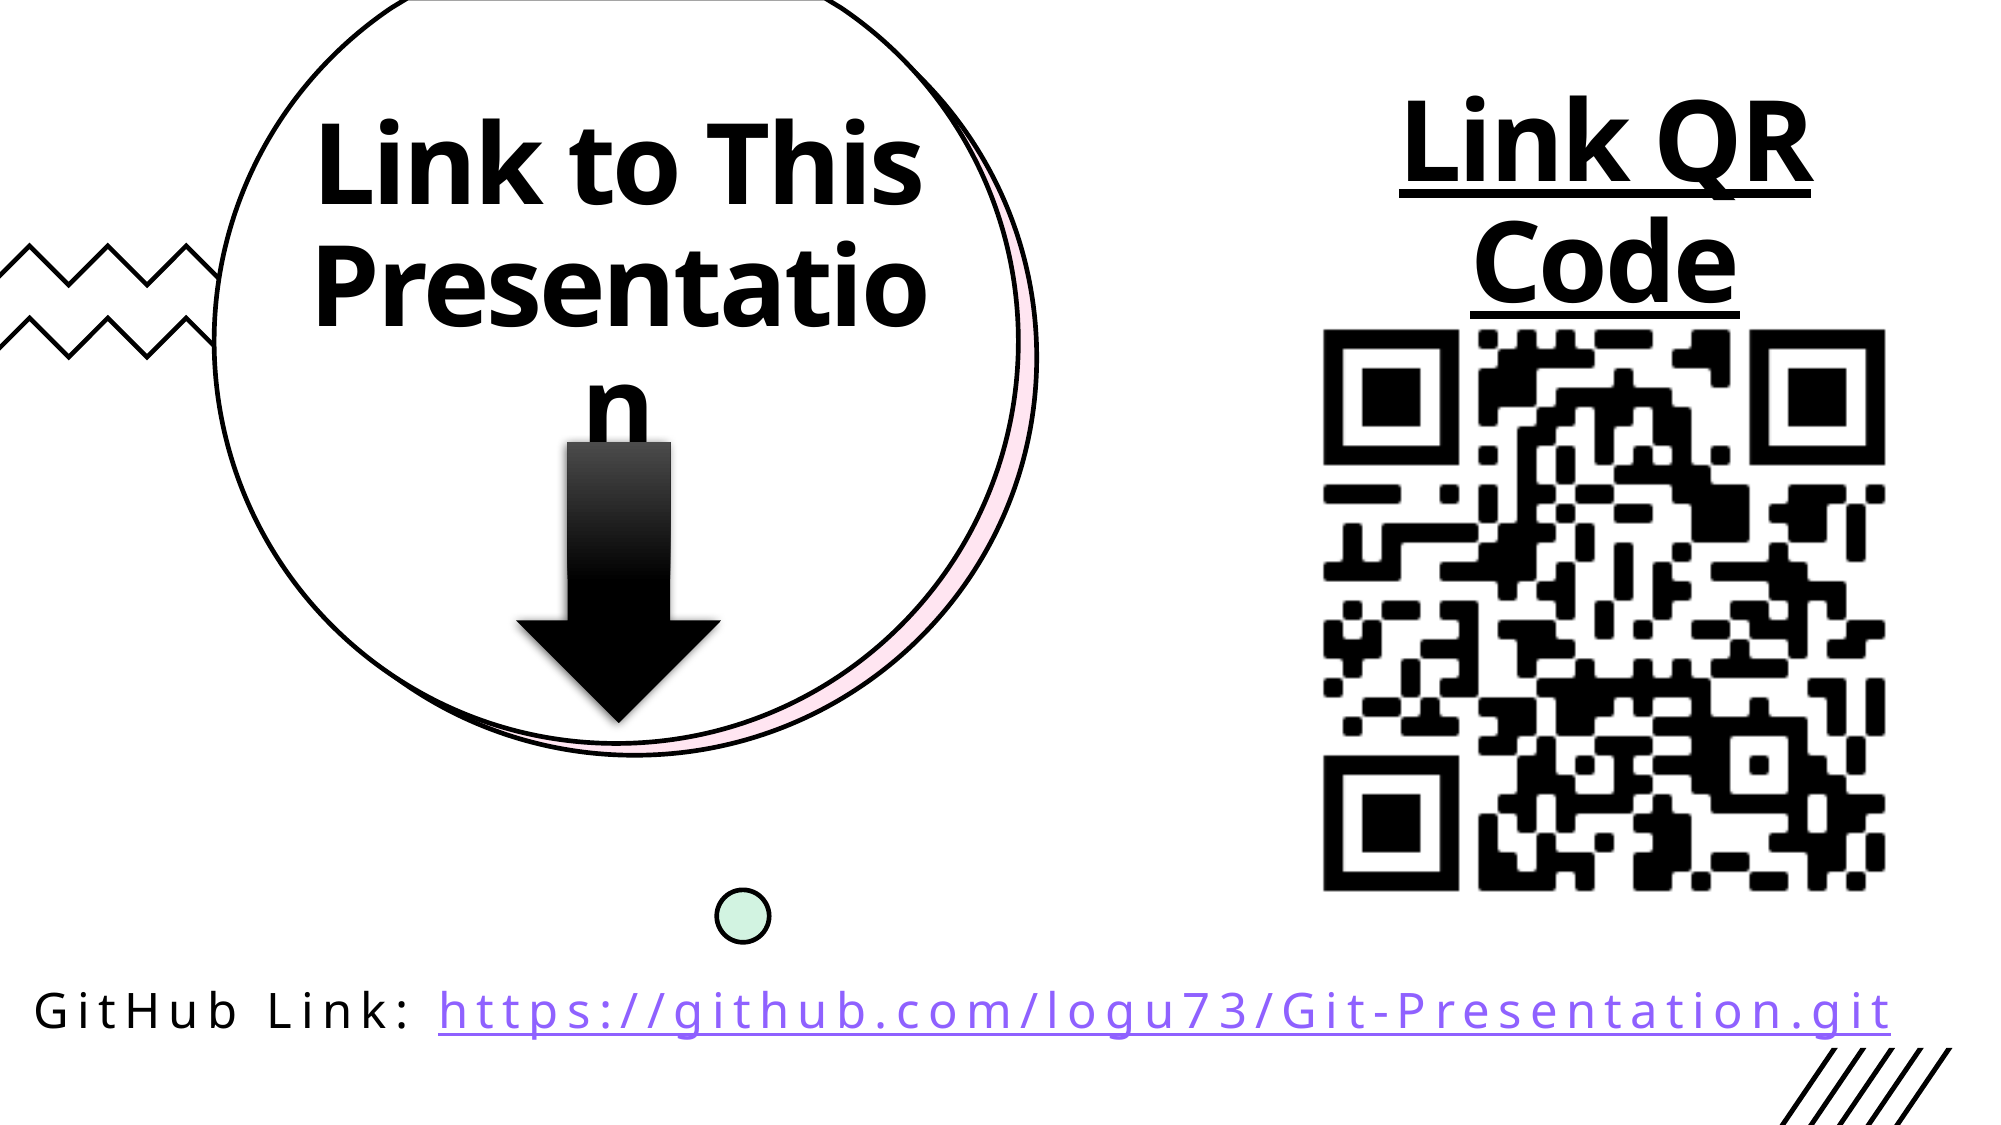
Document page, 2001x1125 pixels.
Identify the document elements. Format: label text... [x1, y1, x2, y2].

picture [1242, 248, 1968, 974]
title Link to This Presentation [288, 53, 949, 527]
subtitle GitHub Link: https://github.com/logu73/Git-Presentation.git [11, 973, 1914, 1101]
text_box This Photo by Unknown Author is licensed under CC BY-SA [1092, 1116, 1879, 1125]
text_box Link QR Code [1274, 0, 1936, 248]
text_box [516, 442, 722, 724]
